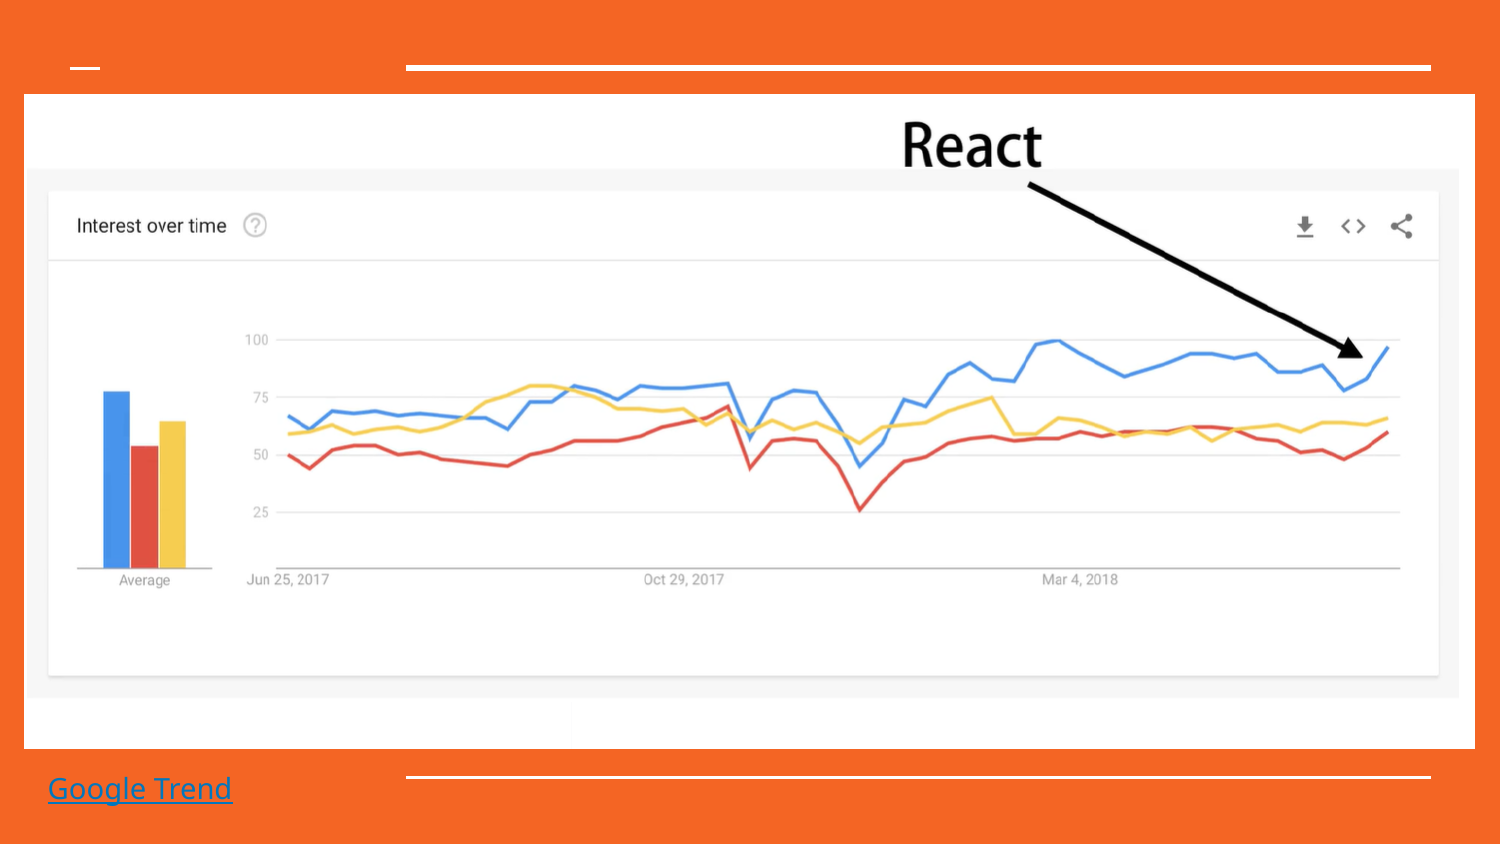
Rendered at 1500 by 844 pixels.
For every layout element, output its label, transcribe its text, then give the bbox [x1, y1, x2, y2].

picture [24, 94, 1476, 750]
text_box Google Trend [32, 758, 543, 825]
